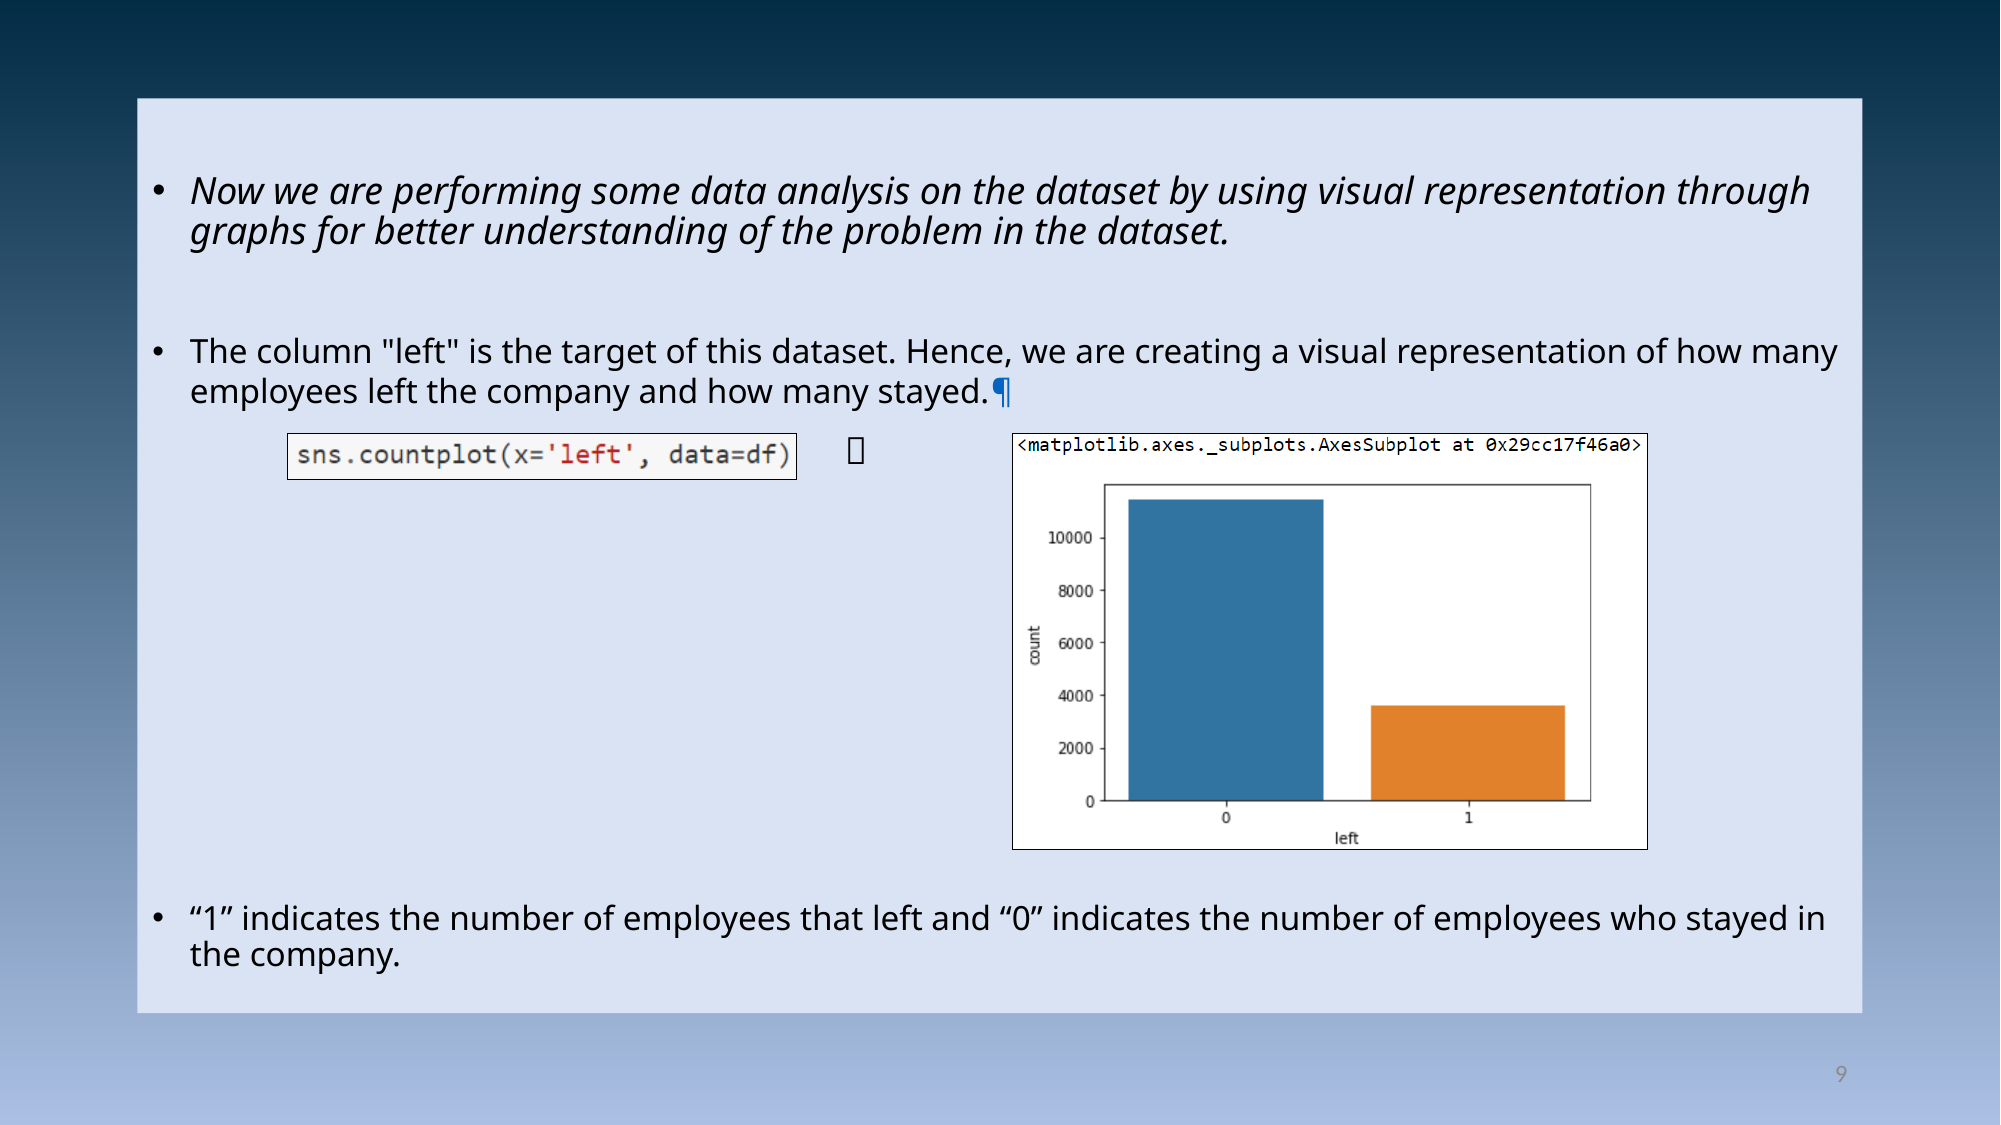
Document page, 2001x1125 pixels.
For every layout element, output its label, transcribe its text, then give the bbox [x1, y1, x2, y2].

picture [1012, 433, 1648, 850]
list Now we are performing some data analysis on the dataset by using visual representation through graphs for better understanding of the problem in the dataset. The column "left" is the target of this dataset. Hence, we are creating a visual representation of how many employees left the company and how many stayed.¶  “1” indicates the number of employees that left and “0” indicates the number of employees who stayed in the company. [137, 98, 1863, 1014]
slide_number 9 [1412, 1042, 1863, 1103]
picture [287, 433, 797, 480]
